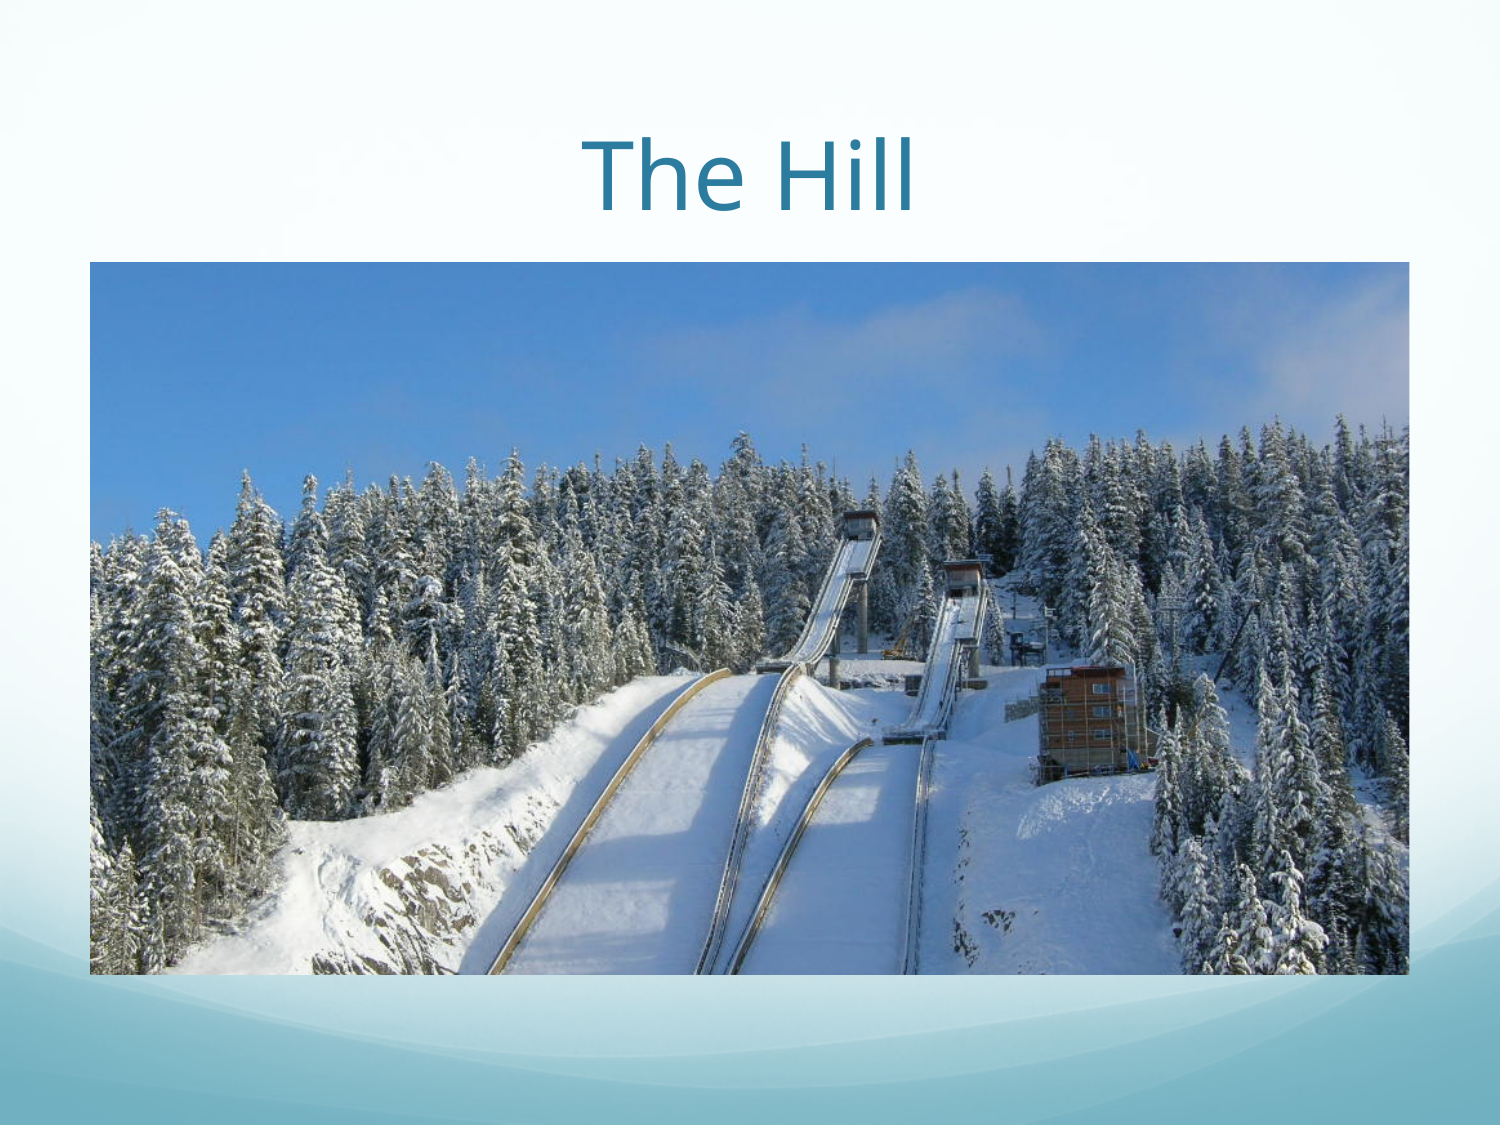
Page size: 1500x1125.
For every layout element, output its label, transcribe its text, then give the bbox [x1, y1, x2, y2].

title The Hill [90, 17, 1410, 237]
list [89, 261, 1410, 976]
